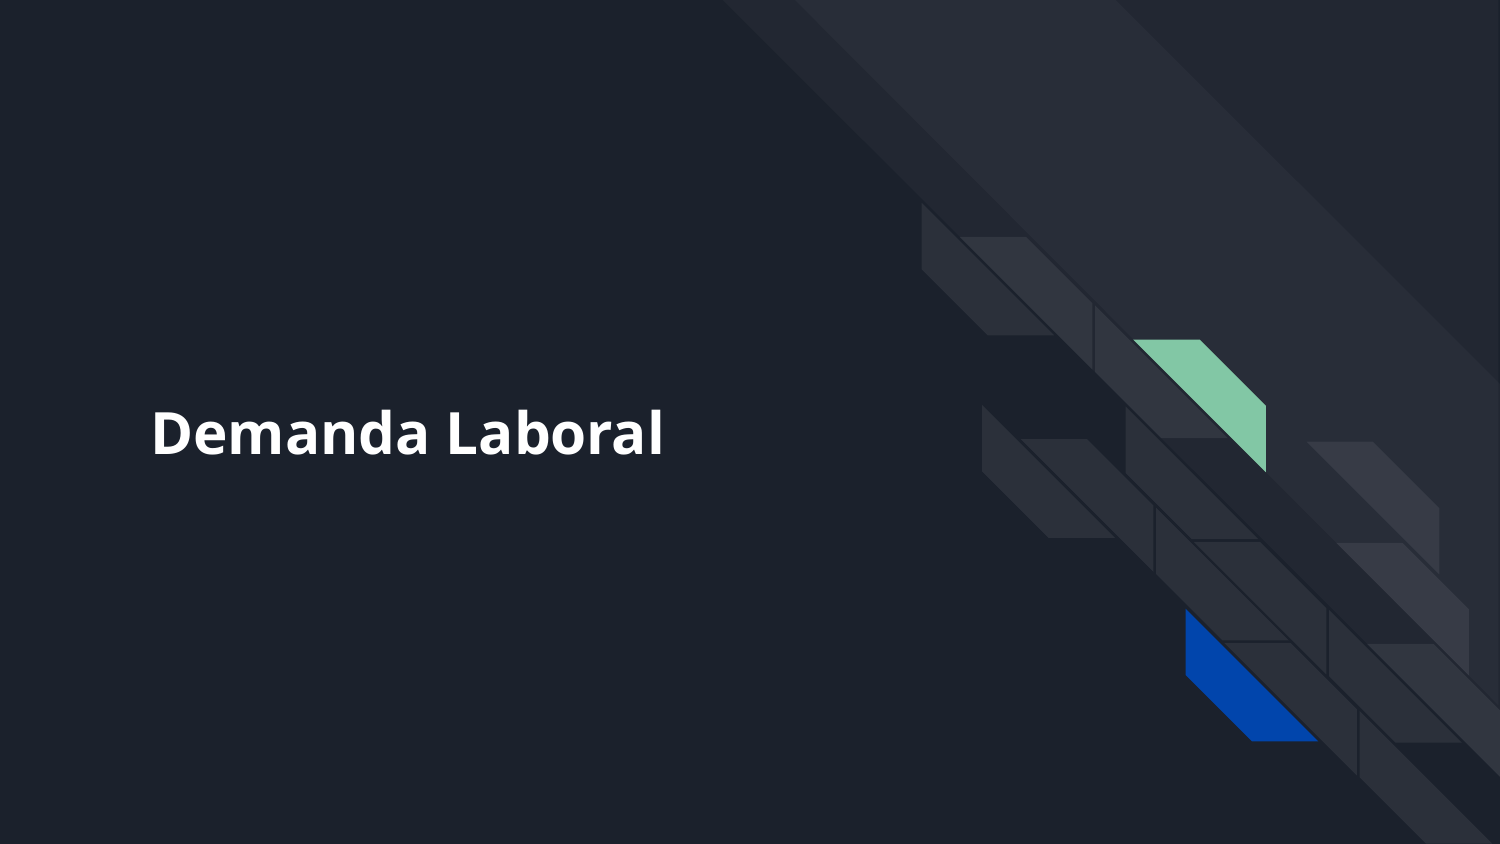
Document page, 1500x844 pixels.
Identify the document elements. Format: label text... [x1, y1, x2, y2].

title Demanda Laboral [135, 336, 888, 526]
